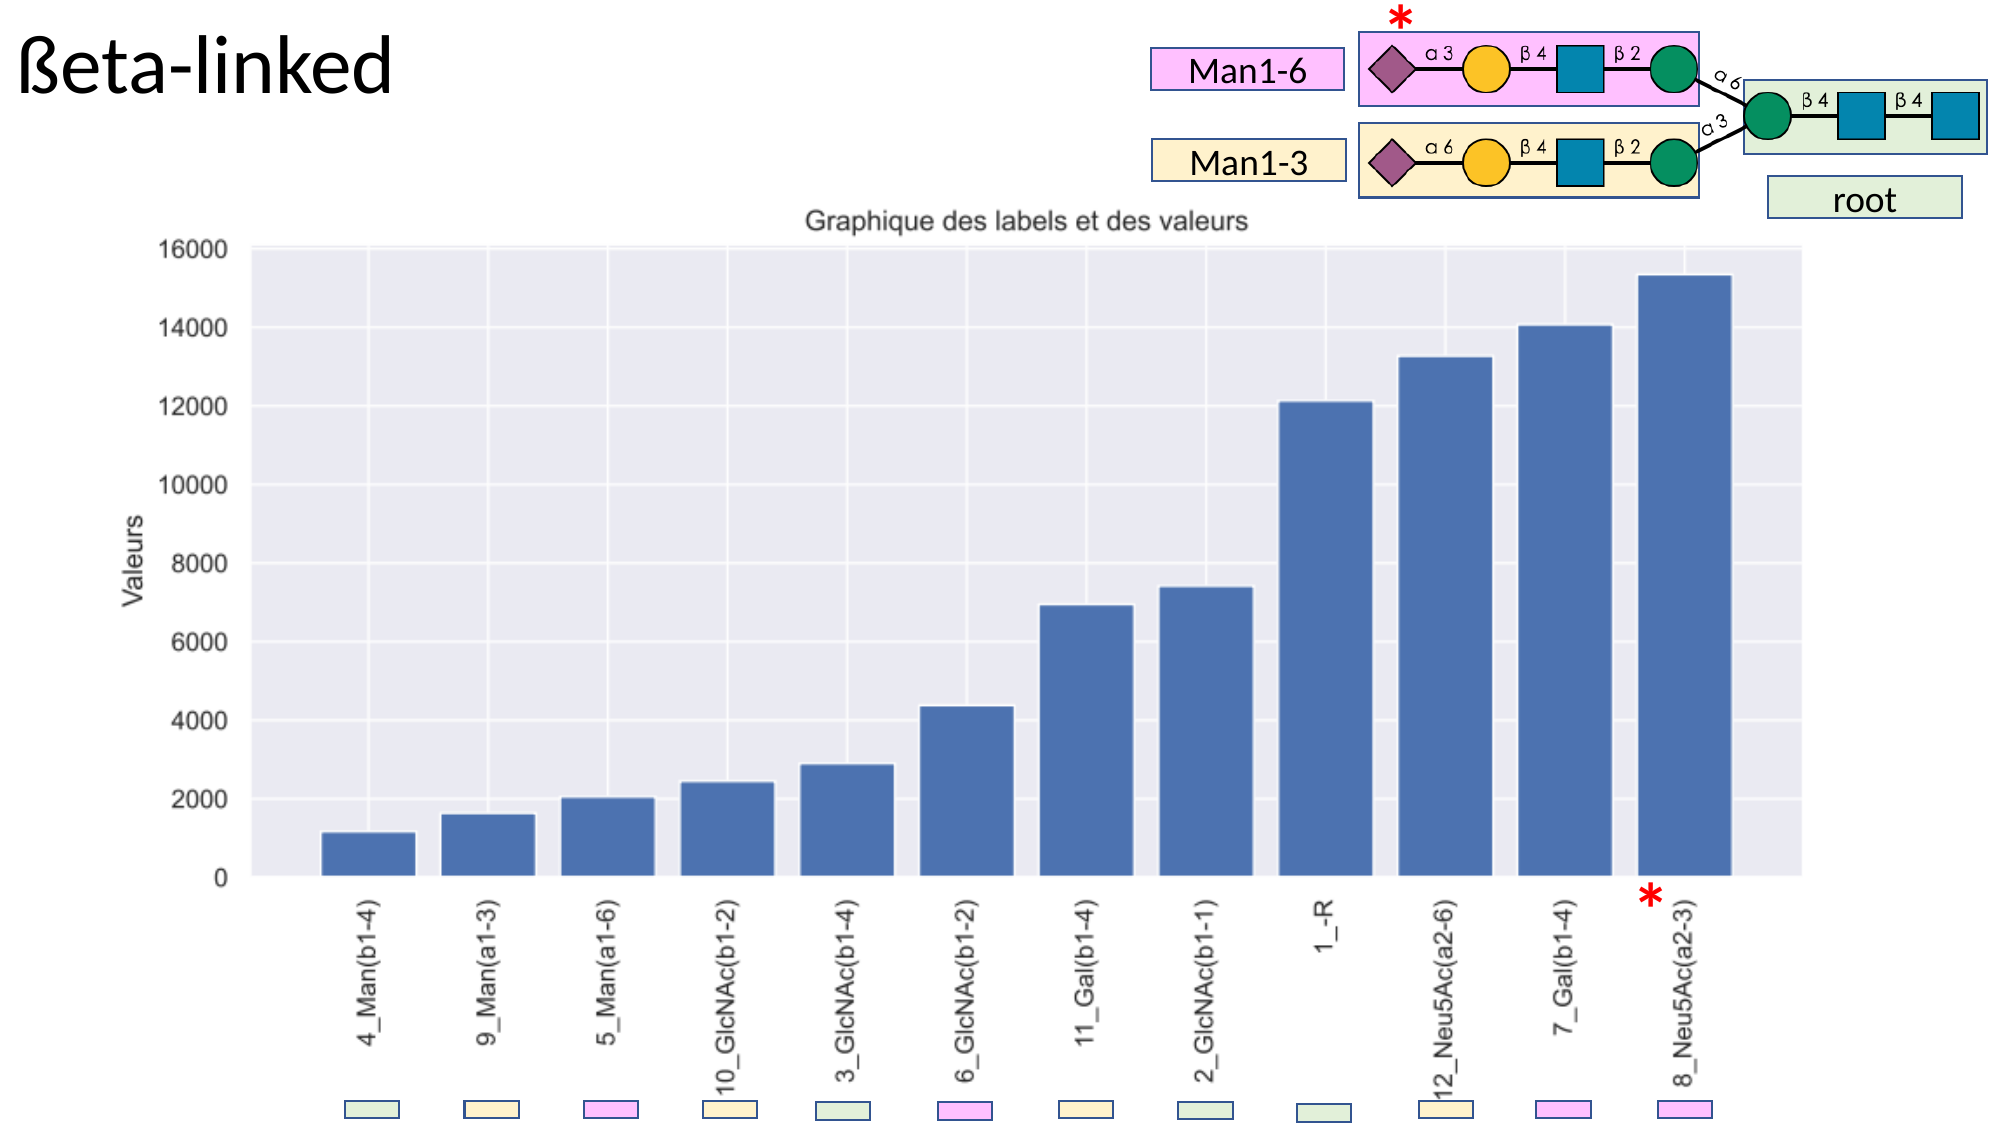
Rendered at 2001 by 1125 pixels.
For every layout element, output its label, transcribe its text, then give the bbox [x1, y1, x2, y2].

picture [0, 0, 2000, 1103]
text_box [937, 1103, 993, 1121]
text_box [1418, 1103, 1474, 1119]
text_box [344, 1103, 400, 1119]
text_box [1296, 1103, 1352, 1123]
text_box Man1-6 [1150, 47, 1345, 91]
text_box [583, 1103, 639, 1119]
text_box [815, 1103, 871, 1121]
text_box ßeta-linked [1, 2, 412, 118]
text_box [1657, 1103, 1713, 1119]
text_box [1535, 1103, 1592, 1119]
text_box [463, 1103, 520, 1119]
text_box [1177, 1103, 1234, 1120]
text_box [702, 1103, 758, 1119]
text_box [1058, 1103, 1114, 1119]
